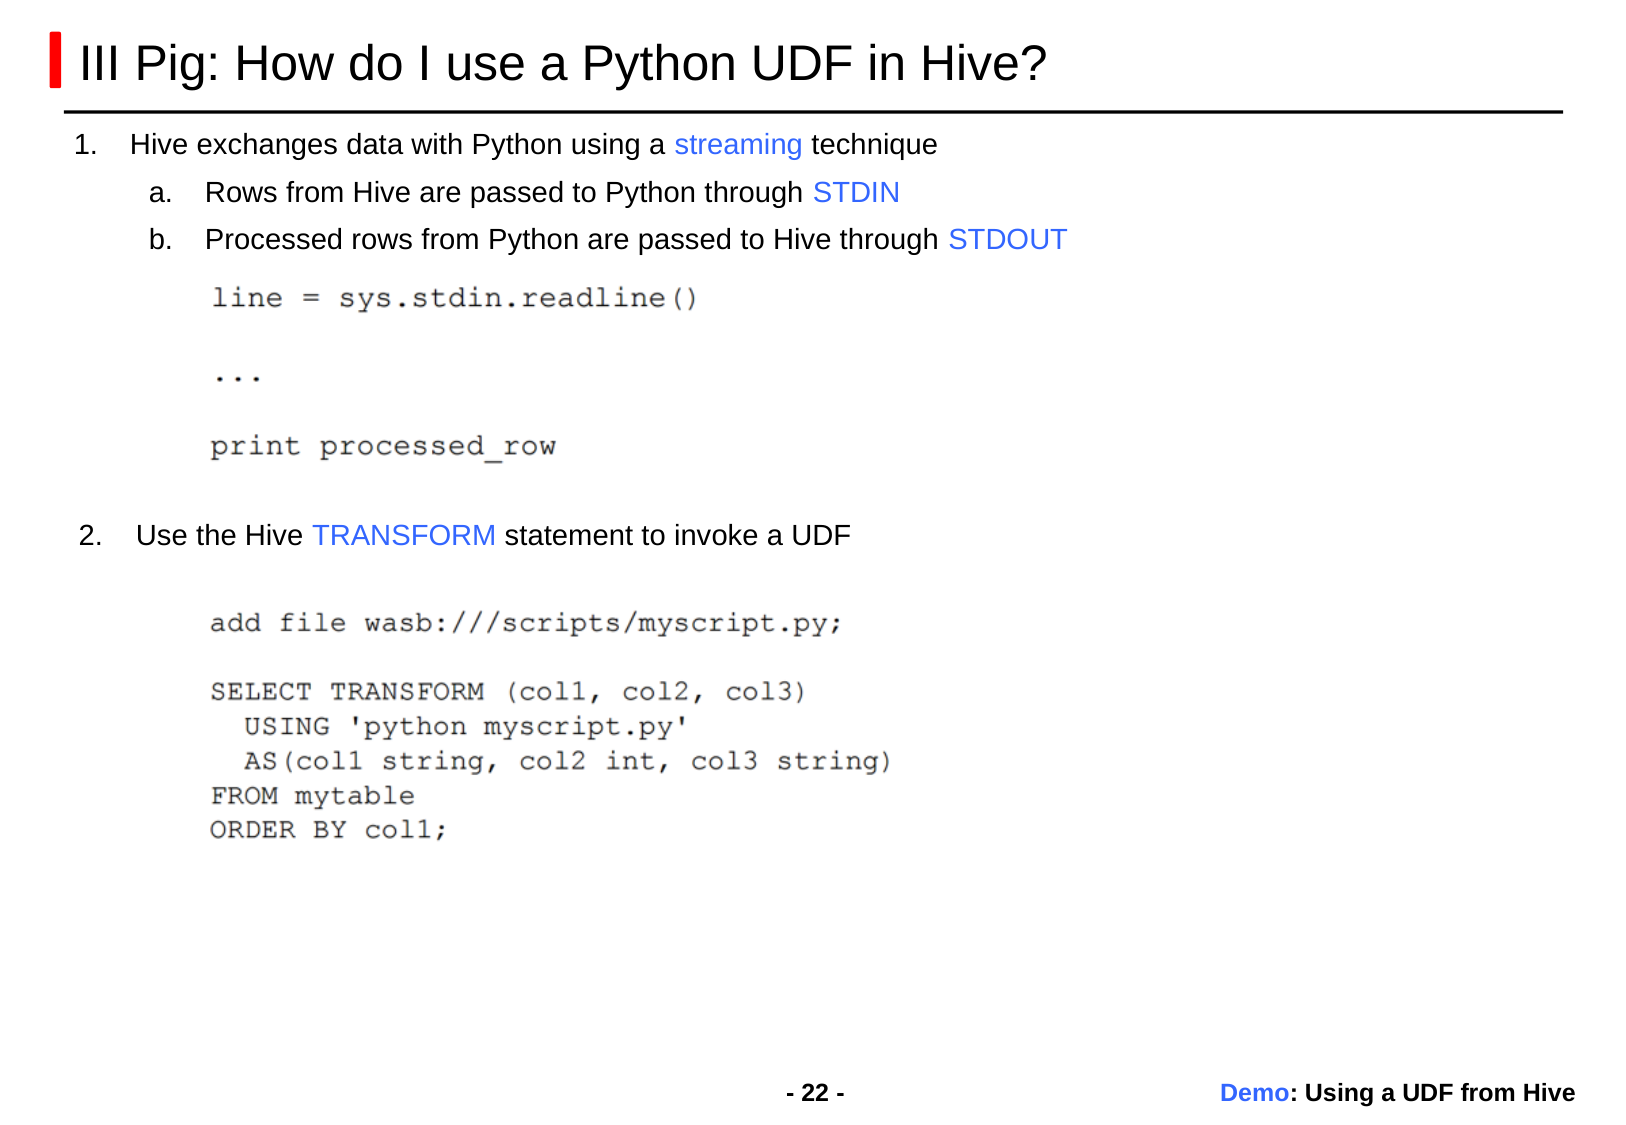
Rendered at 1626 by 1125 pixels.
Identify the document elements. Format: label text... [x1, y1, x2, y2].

picture [201, 600, 904, 852]
text_box 2. Use the Hive TRANSFORM statement to invoke a UDF [63, 508, 1593, 559]
text_box Demo: Using a UDF from Hive [1205, 1068, 1592, 1114]
picture [200, 274, 709, 468]
slide_number - 21 - [577, 1078, 1054, 1105]
text_box Hive exchanges data with Python using a streaming technique Rows from Hive are passed to Python through STDIN Processed rows from Python are passed to Hive through STDOUT [59, 118, 1589, 263]
title III Pig: How do I use a Python UDF in Hive? [63, 12, 1310, 98]
